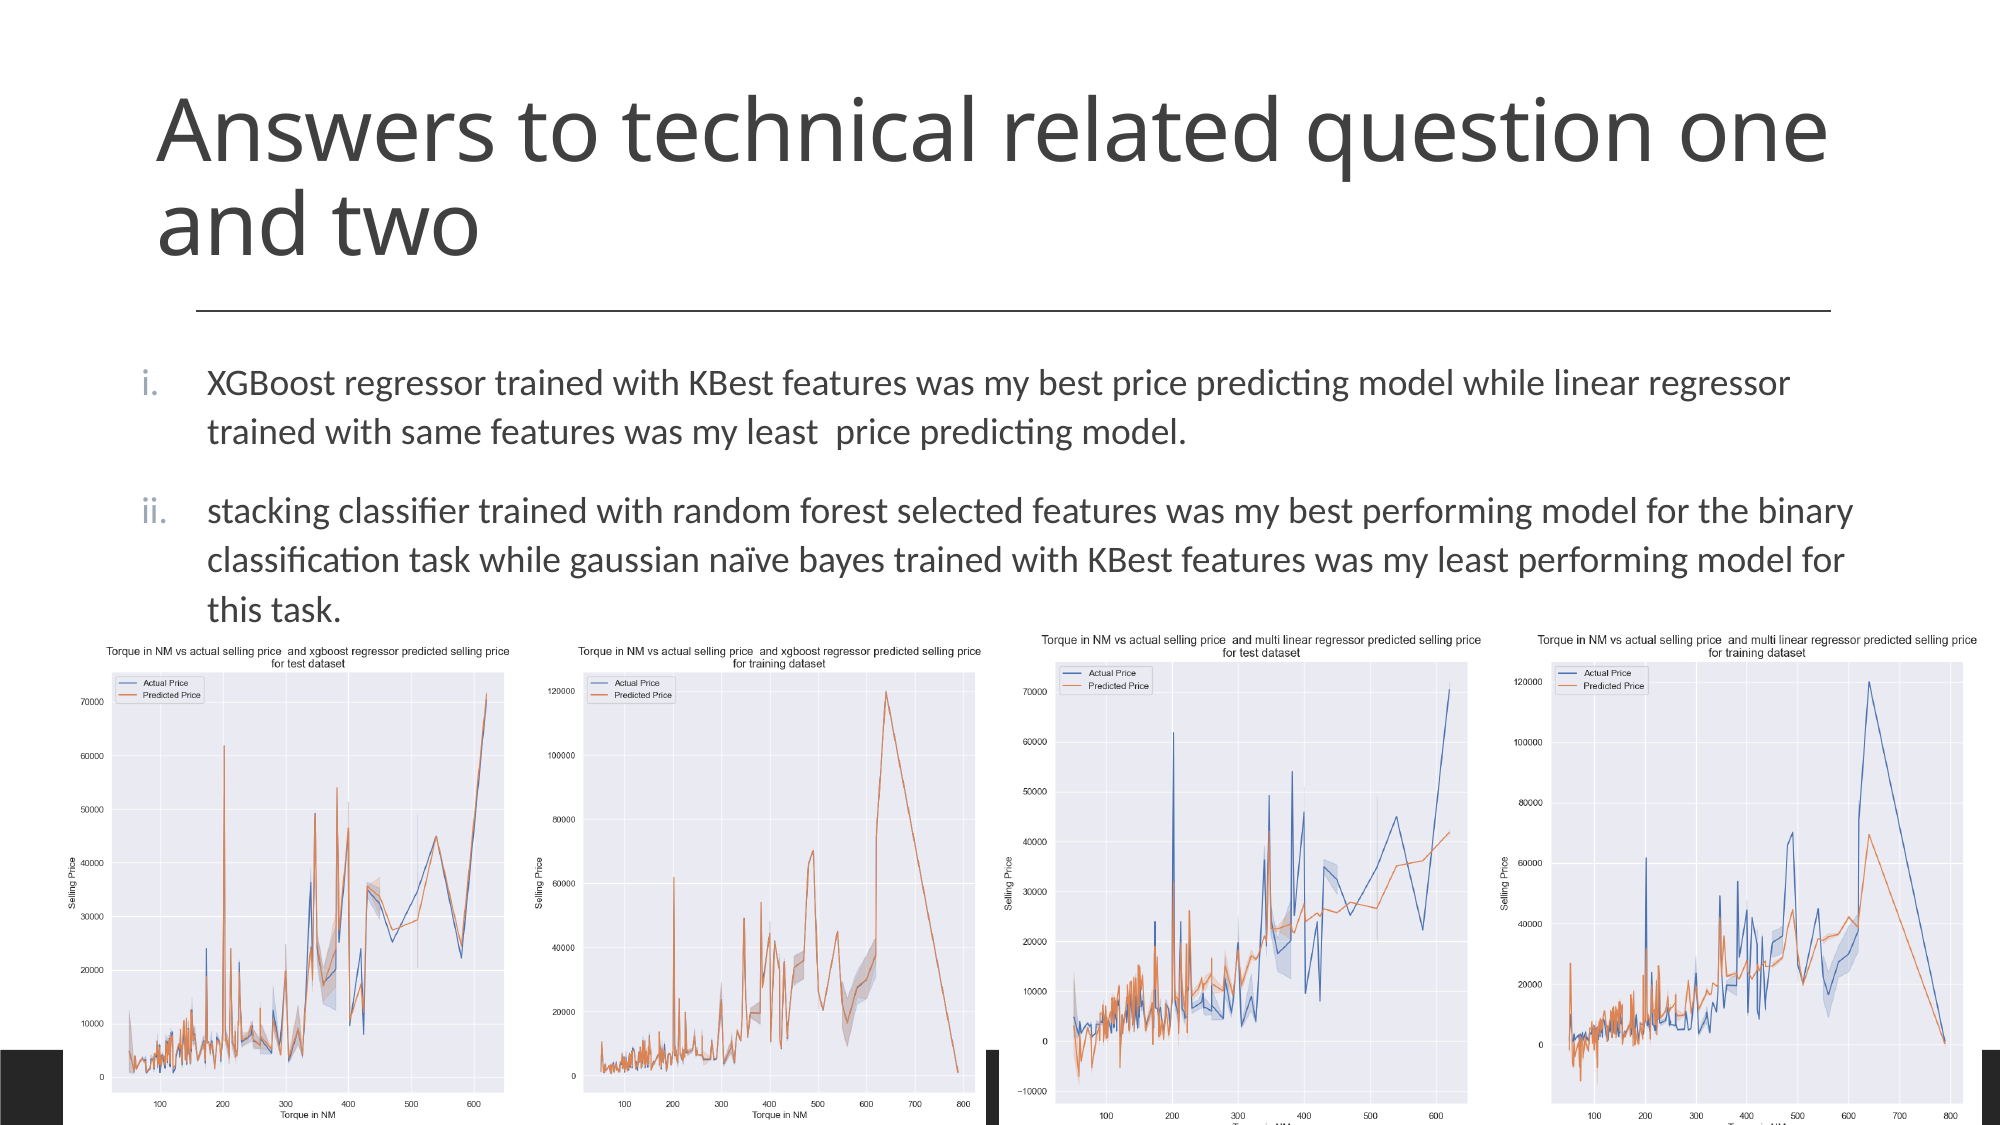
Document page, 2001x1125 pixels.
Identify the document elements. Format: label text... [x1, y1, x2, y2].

picture [999, 628, 1982, 1125]
title Answers to technical related question one and two [141, 77, 1865, 283]
list XGBoost regressor trained with KBest features was my best price predicting model while linear regressor trained with same features was my least price predicting model. stacking classifier trained with random forest selected features was my best performing model for the binary classification task while gaussian naïve bayes trained with KBest features was my least performing model for this task. [141, 345, 1865, 646]
picture [63, 640, 987, 1125]
